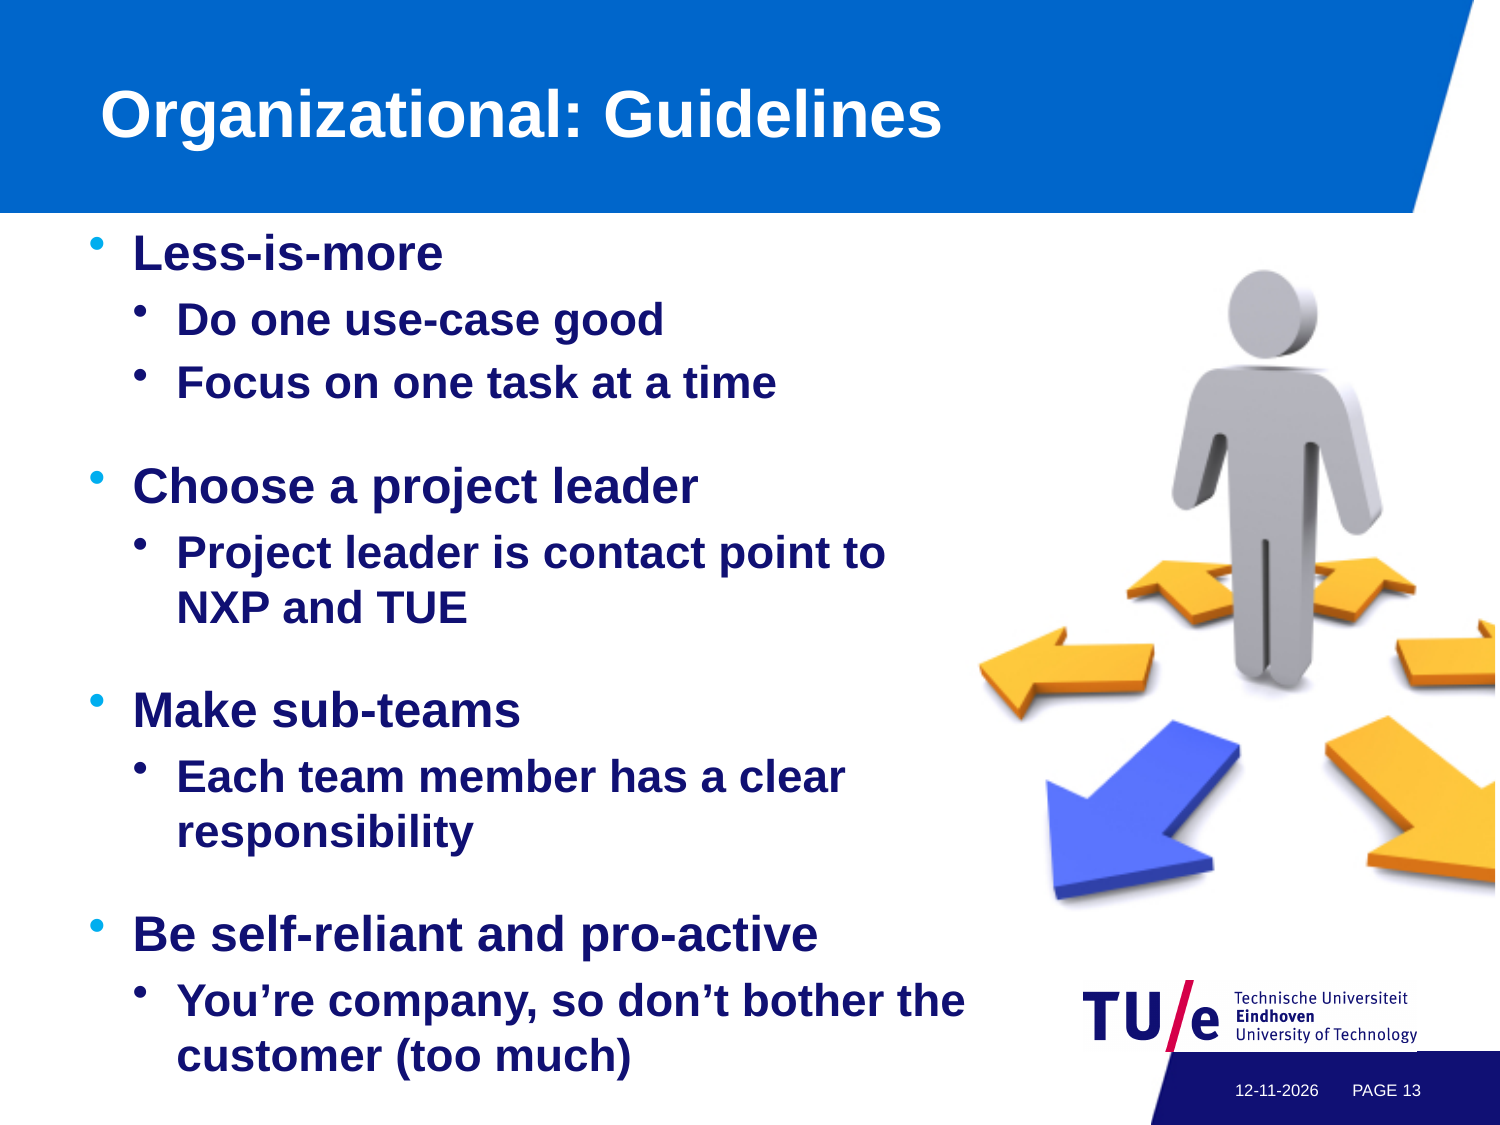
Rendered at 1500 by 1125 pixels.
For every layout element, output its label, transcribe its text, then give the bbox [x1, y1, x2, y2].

slide_number PAGE 12 [1352, 1074, 1453, 1105]
picture [951, 243, 1496, 937]
picture [1083, 980, 1500, 1125]
list Less-is-more Do one use-case good Focus on one task at a time Choose a project leader Project leader is contact point to NXP and TUE Make sub-teams Each team member has a clear responsibility Be self-reliant and pro-active You’re company, so don’t bother the customer (too much) [88, 219, 975, 870]
picture [0, 0, 1474, 213]
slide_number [1234, 1074, 1342, 1105]
title Organizational: Guidelines [100, 35, 1417, 187]
